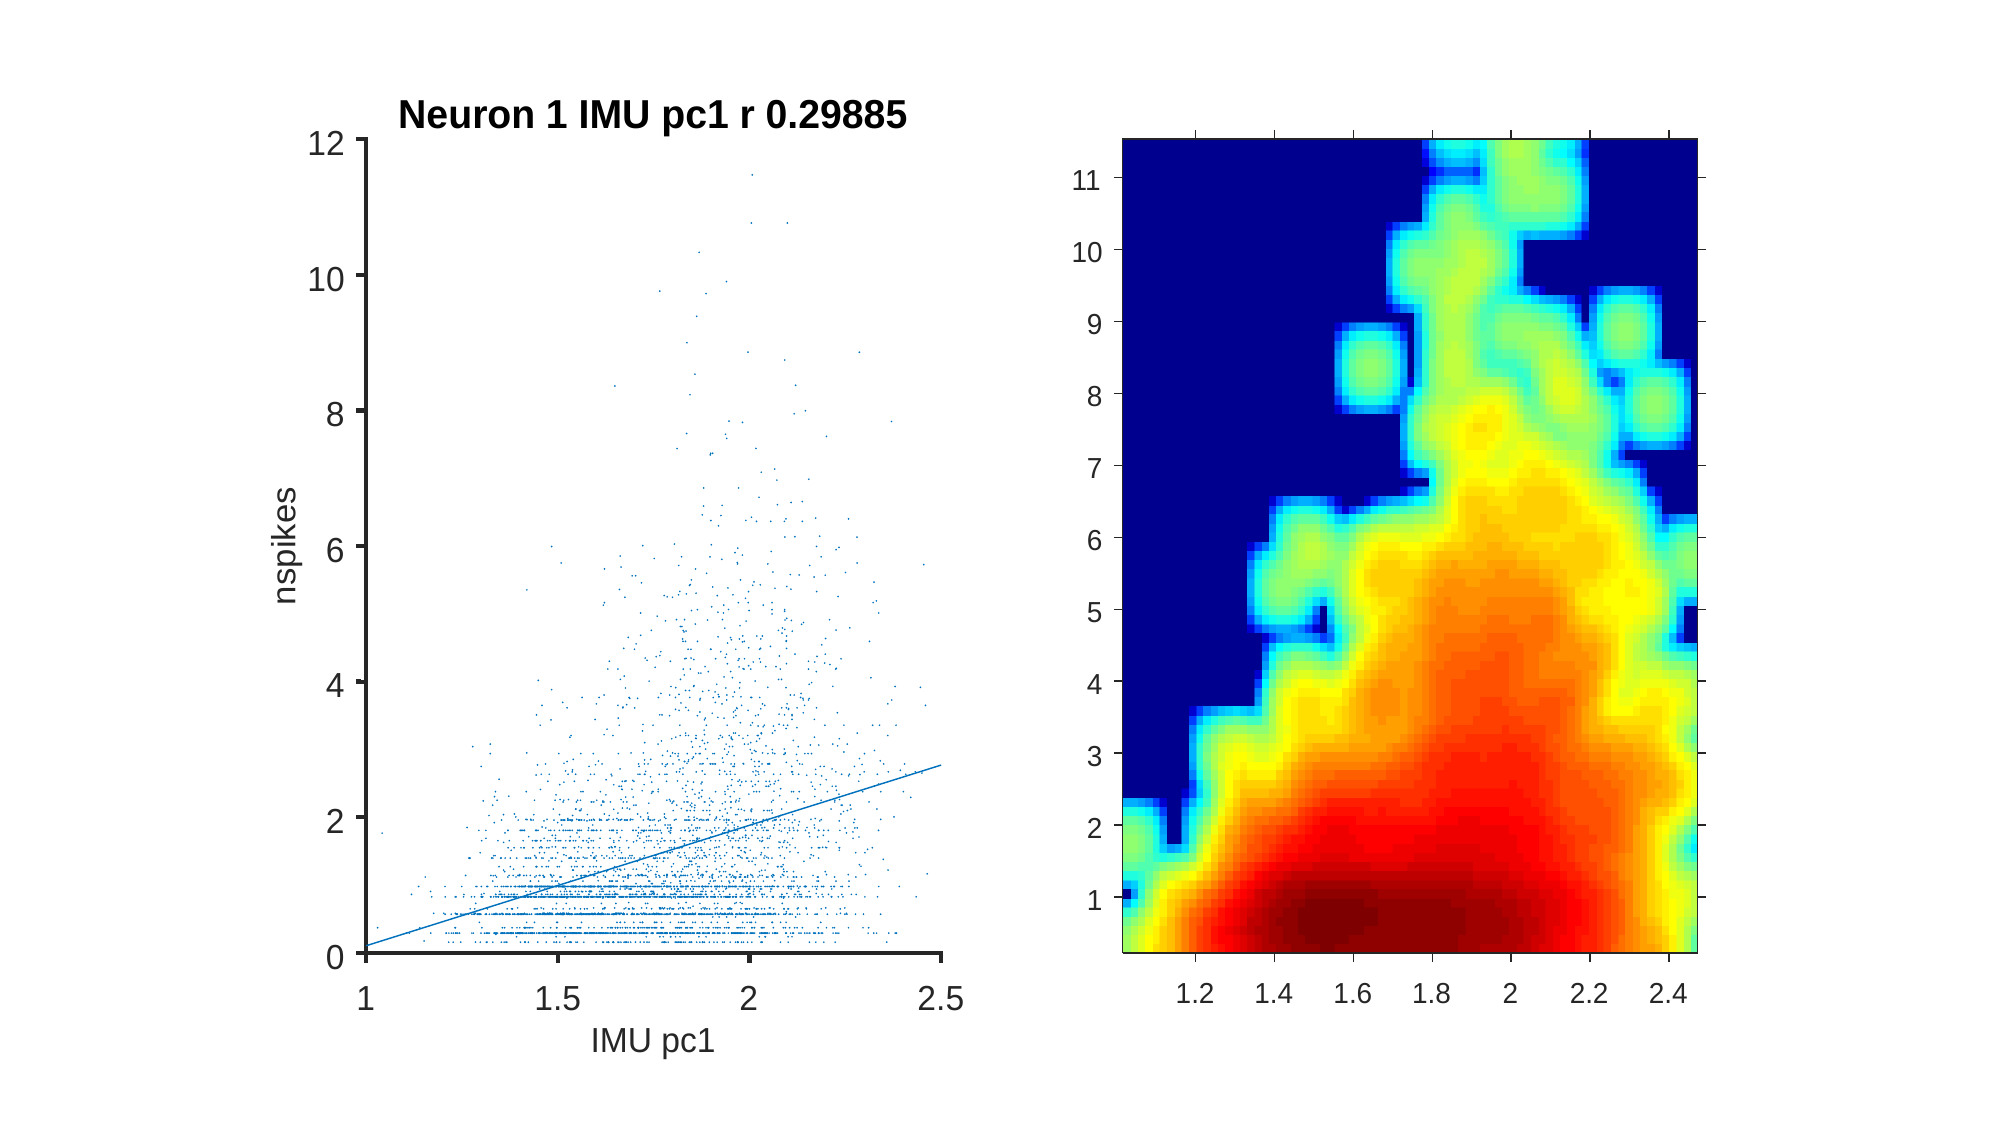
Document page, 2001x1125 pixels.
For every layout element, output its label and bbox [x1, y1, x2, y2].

picture [142, 64, 1858, 1061]
